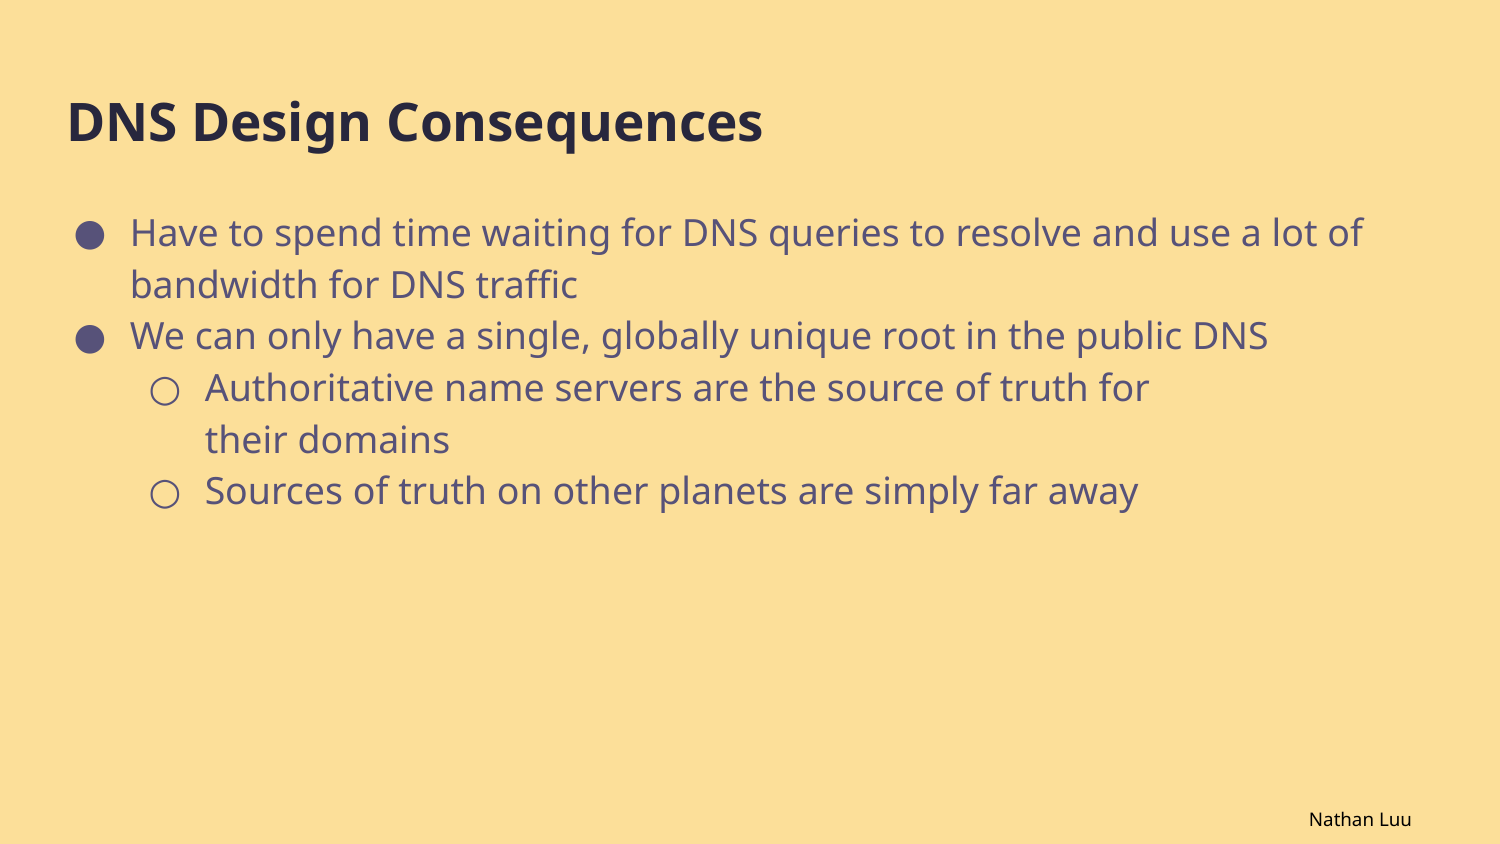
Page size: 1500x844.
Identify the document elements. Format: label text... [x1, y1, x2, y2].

text_box Nathan Luu [1293, 796, 1500, 842]
list Have to spend time waiting for DNS queries to resolve and use a lot of bandwidth for DNS traffic We can only have a single, globally unique root in the public DNS Authoritative name servers are the source of truth for their domains Sources of truth on other planets are simply far away [39, 187, 1461, 748]
title DNS Design Consequences [51, 72, 1449, 167]
